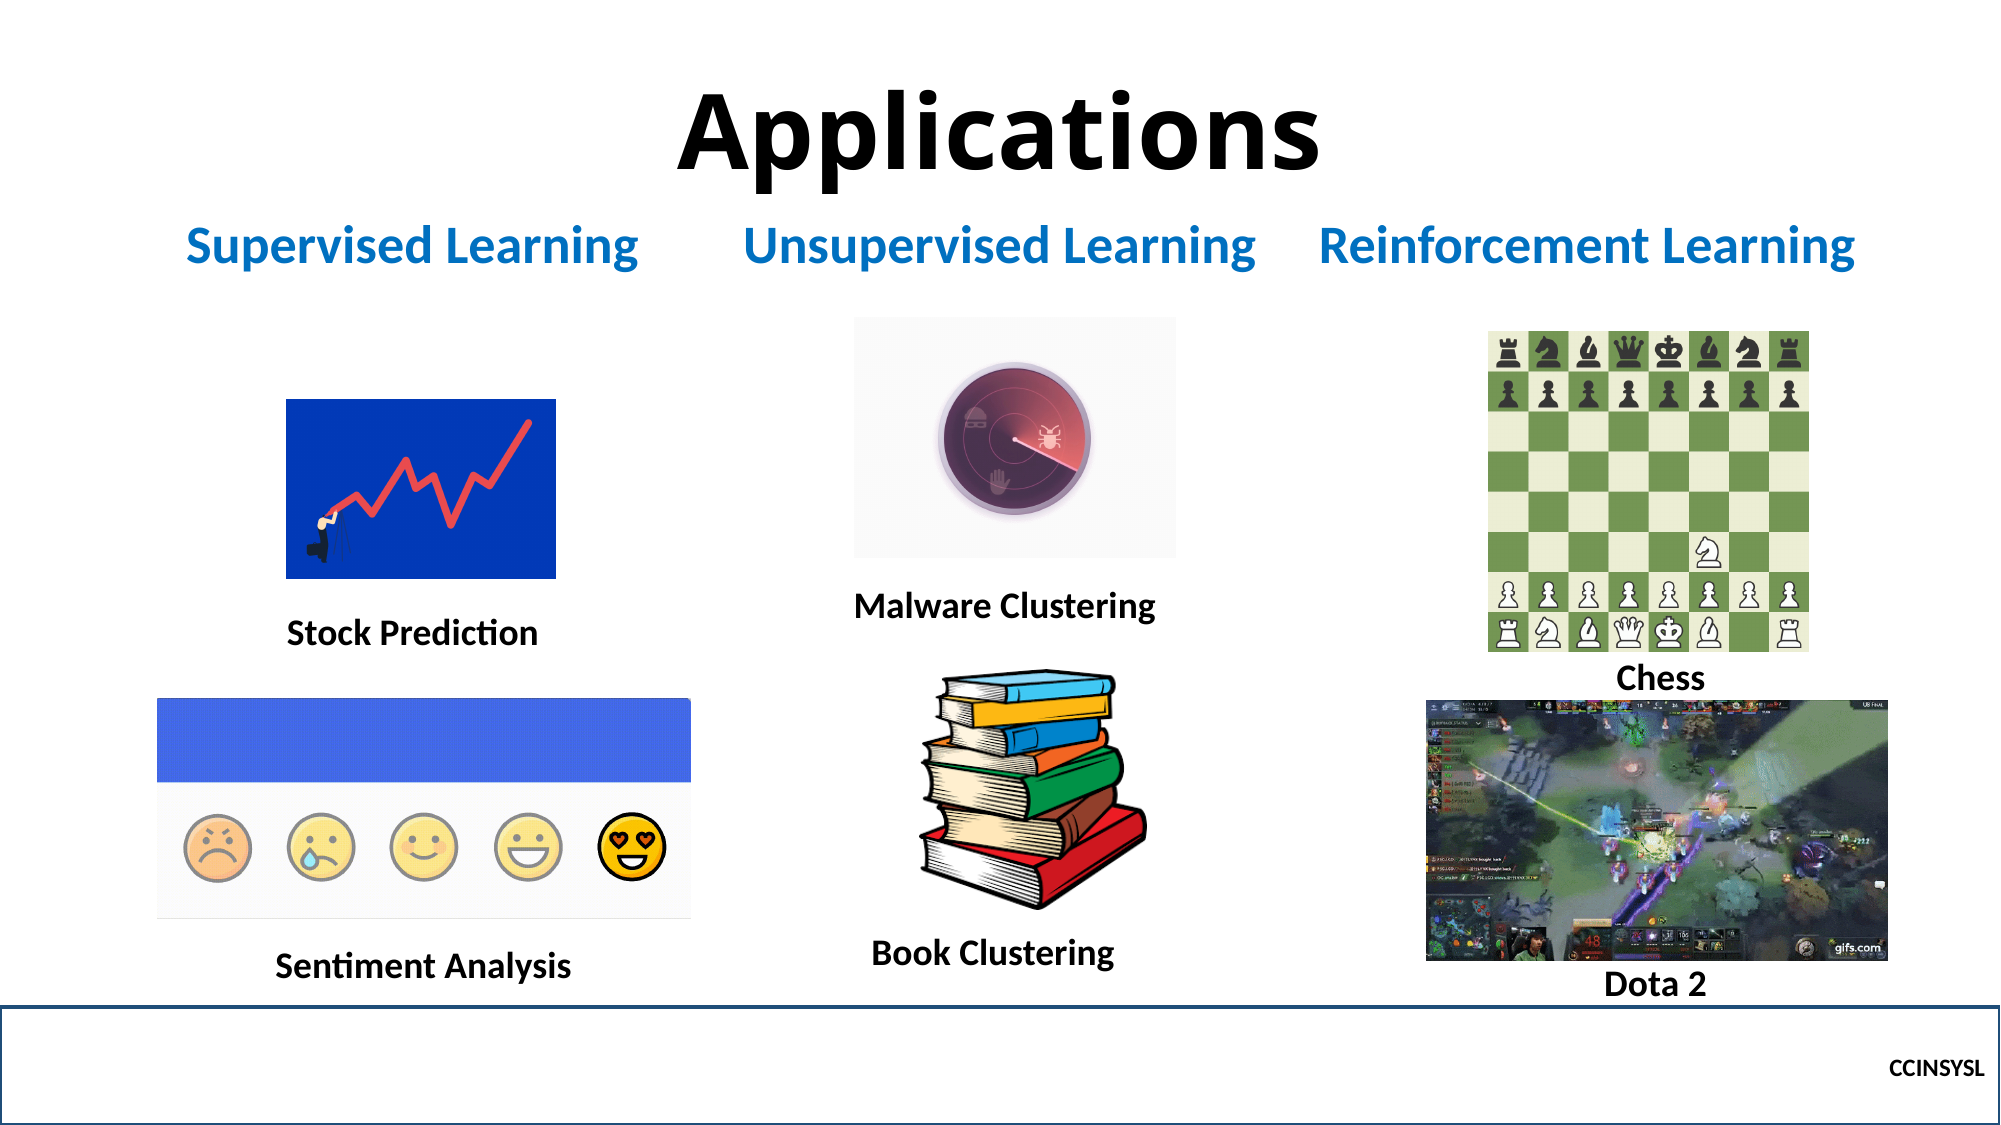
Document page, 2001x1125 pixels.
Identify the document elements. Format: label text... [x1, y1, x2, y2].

title Applications [249, 81, 1750, 200]
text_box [157, 399, 691, 995]
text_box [838, 317, 1209, 982]
table_header Unsupervised Learning [706, 215, 1294, 309]
footer CCINSYSL [0, 1007, 2000, 1125]
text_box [1426, 331, 1888, 1012]
table_header Reinforcement Learning [1294, 215, 1881, 309]
table_header Supervised Learning [119, 215, 706, 309]
